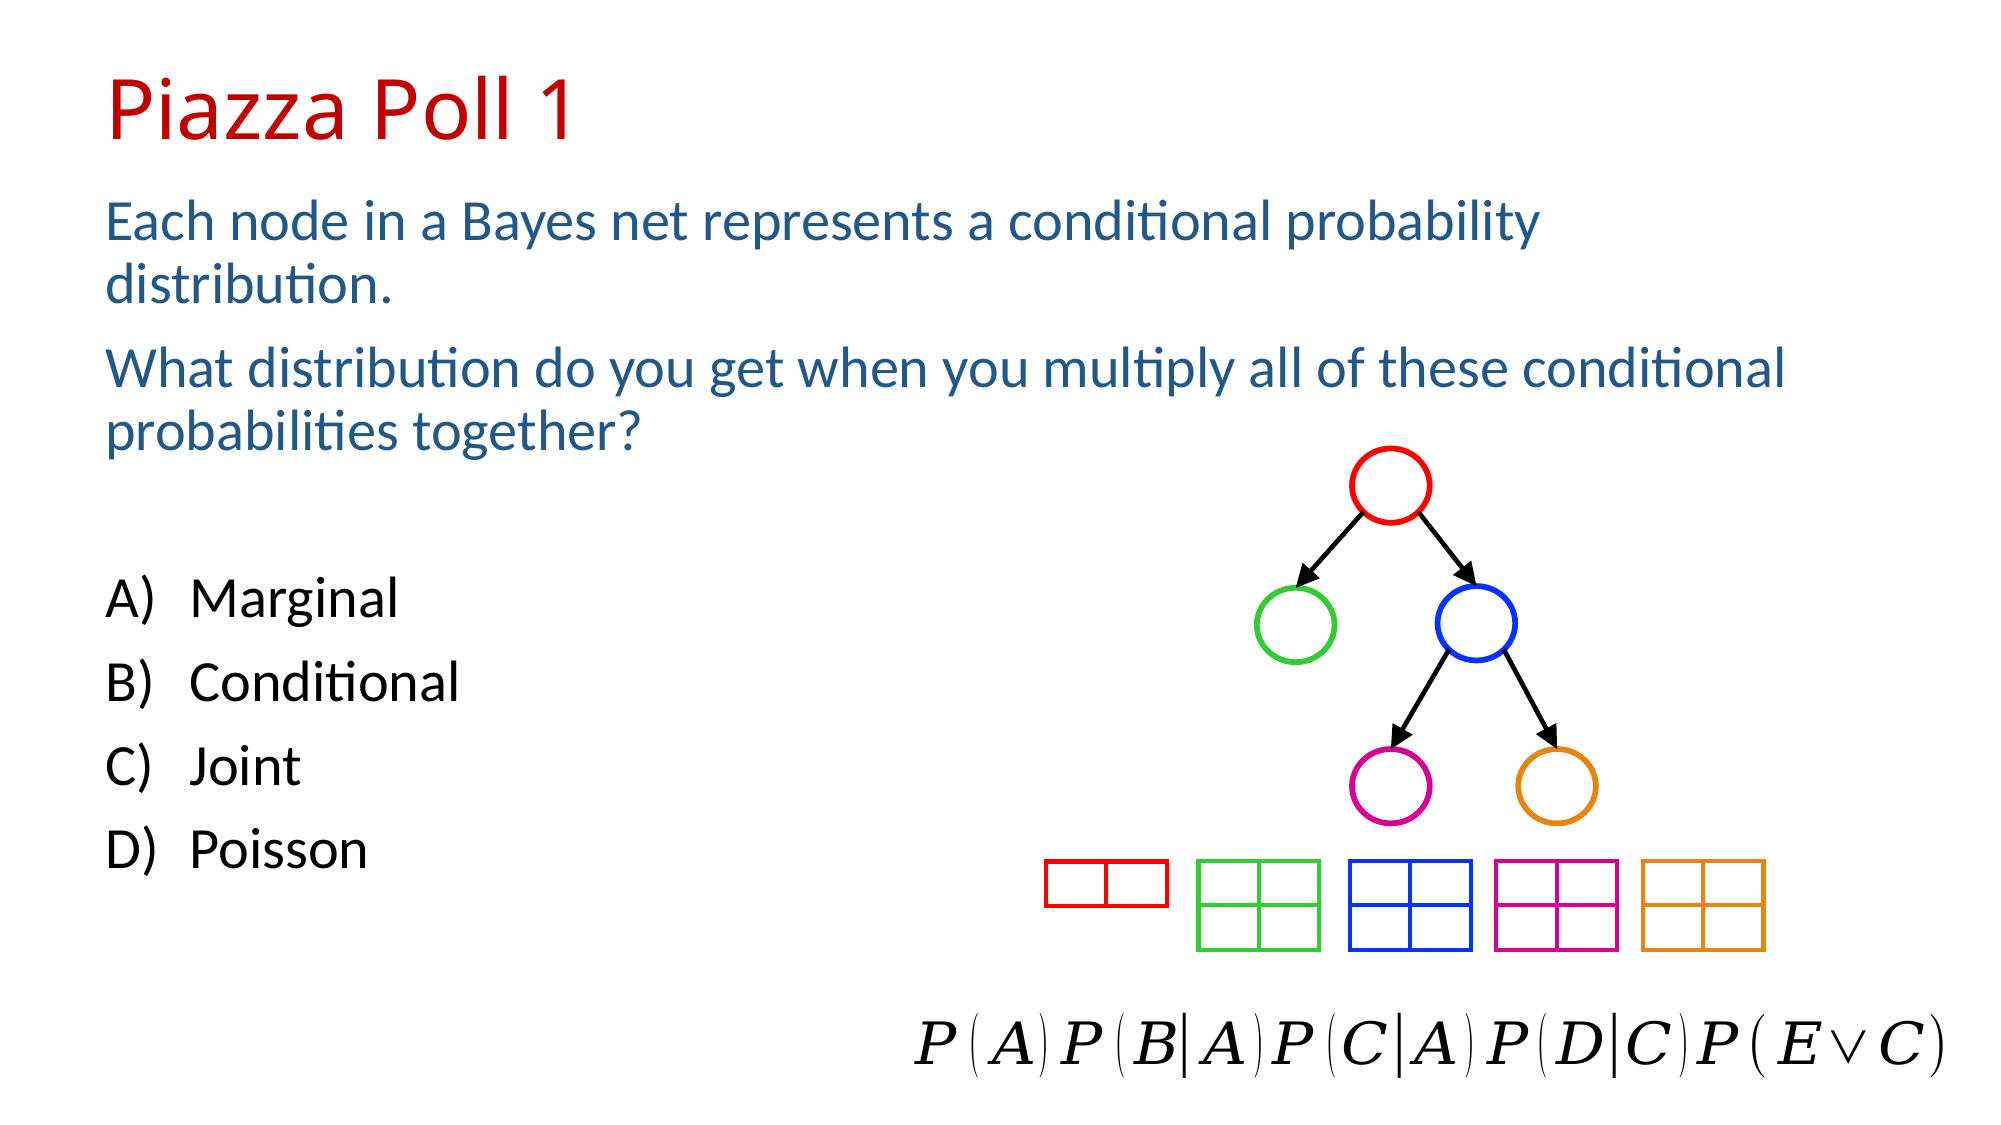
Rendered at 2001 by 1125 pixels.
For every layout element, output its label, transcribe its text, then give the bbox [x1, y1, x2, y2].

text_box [1256, 448, 1596, 824]
table_cell [1412, 907, 1469, 948]
text_box [74, 237, 1713, 1113]
table_cell [1201, 907, 1257, 948]
table_header [1108, 864, 1165, 904]
list Each node in a Bayes net represents a conditional probability distribution. What distribution do you get when you multiply all of these conditional probabilities together? Marginal Conditional Joint Poisson [90, 182, 1816, 518]
table_header [1645, 863, 1701, 903]
table_header [1705, 863, 1761, 903]
table_header [1412, 863, 1469, 903]
table_cell [1352, 907, 1408, 948]
table_header [1498, 863, 1555, 903]
table_header [1201, 863, 1257, 903]
table_header [1261, 863, 1317, 903]
table_cell [1261, 907, 1317, 948]
table_cell [1559, 907, 1615, 948]
table_header [1559, 863, 1615, 903]
table_cell [1645, 907, 1701, 948]
table_header [1048, 864, 1104, 904]
table_header [1352, 863, 1408, 903]
table_cell [1705, 907, 1761, 948]
table_cell [1498, 907, 1555, 948]
title Piazza Poll 1 [90, 60, 1816, 164]
